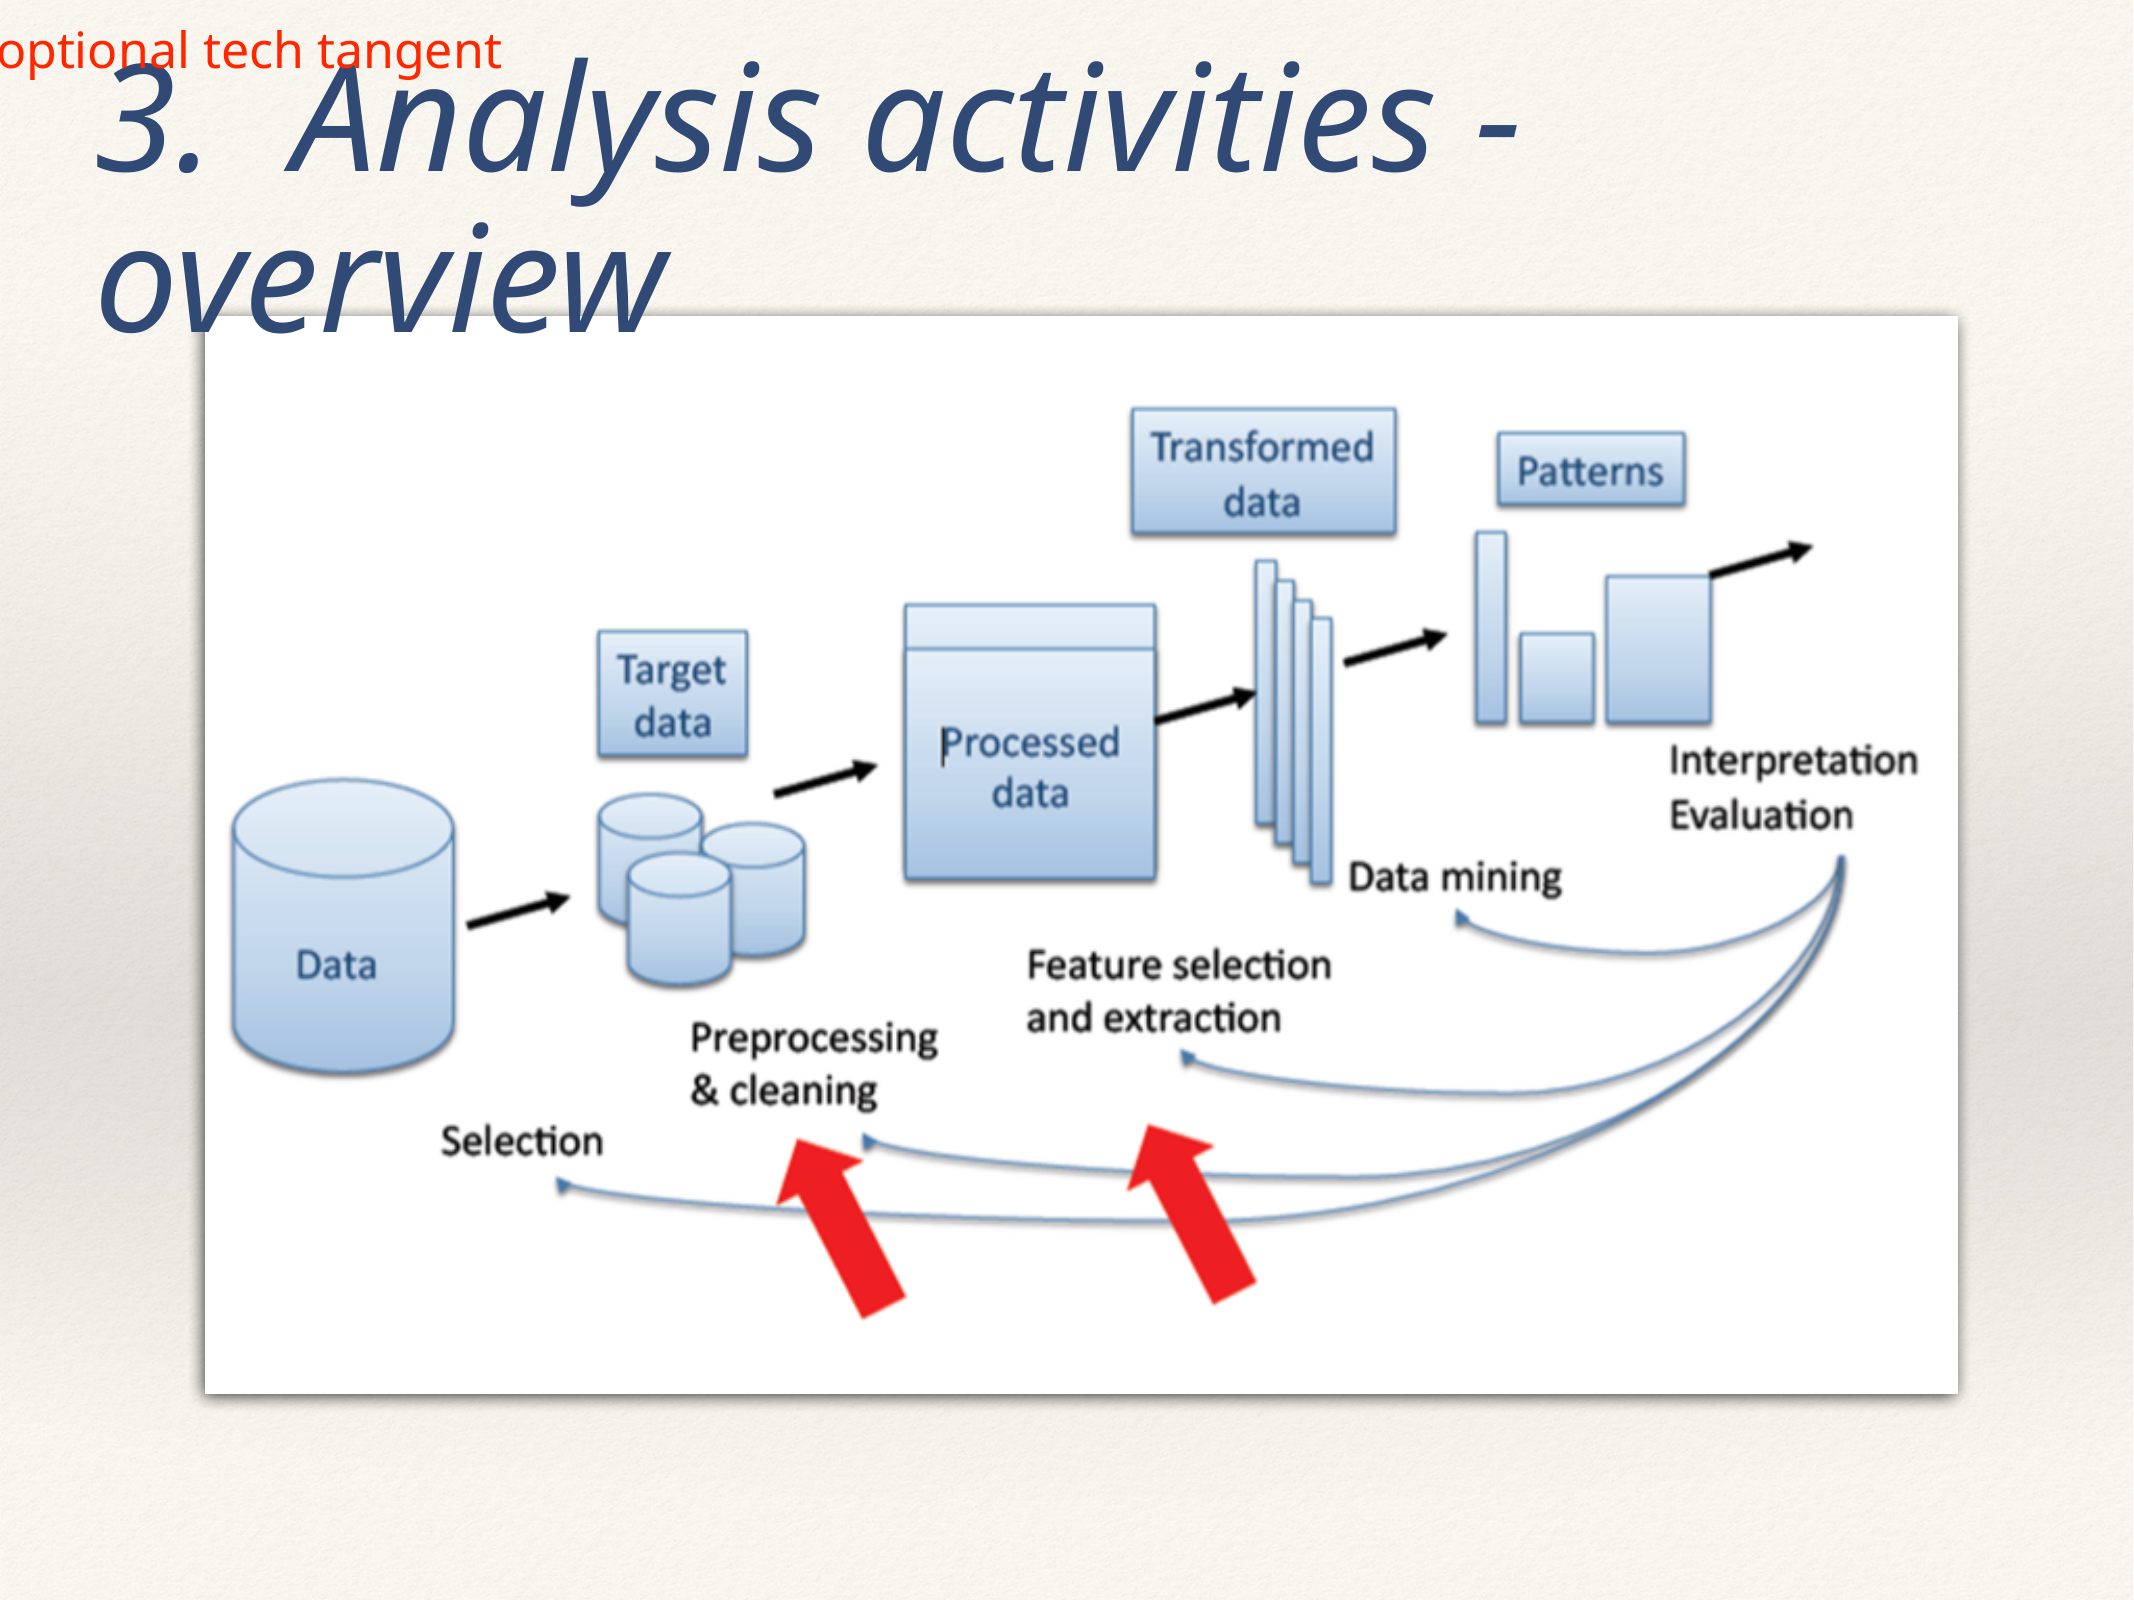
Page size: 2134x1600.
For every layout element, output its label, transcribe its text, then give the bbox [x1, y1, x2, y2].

picture [0, 0, 2134, 1600]
text_box optional tech tangent [0, 10, 511, 87]
title 3. Analysis activities - overview [85, 105, 1736, 303]
